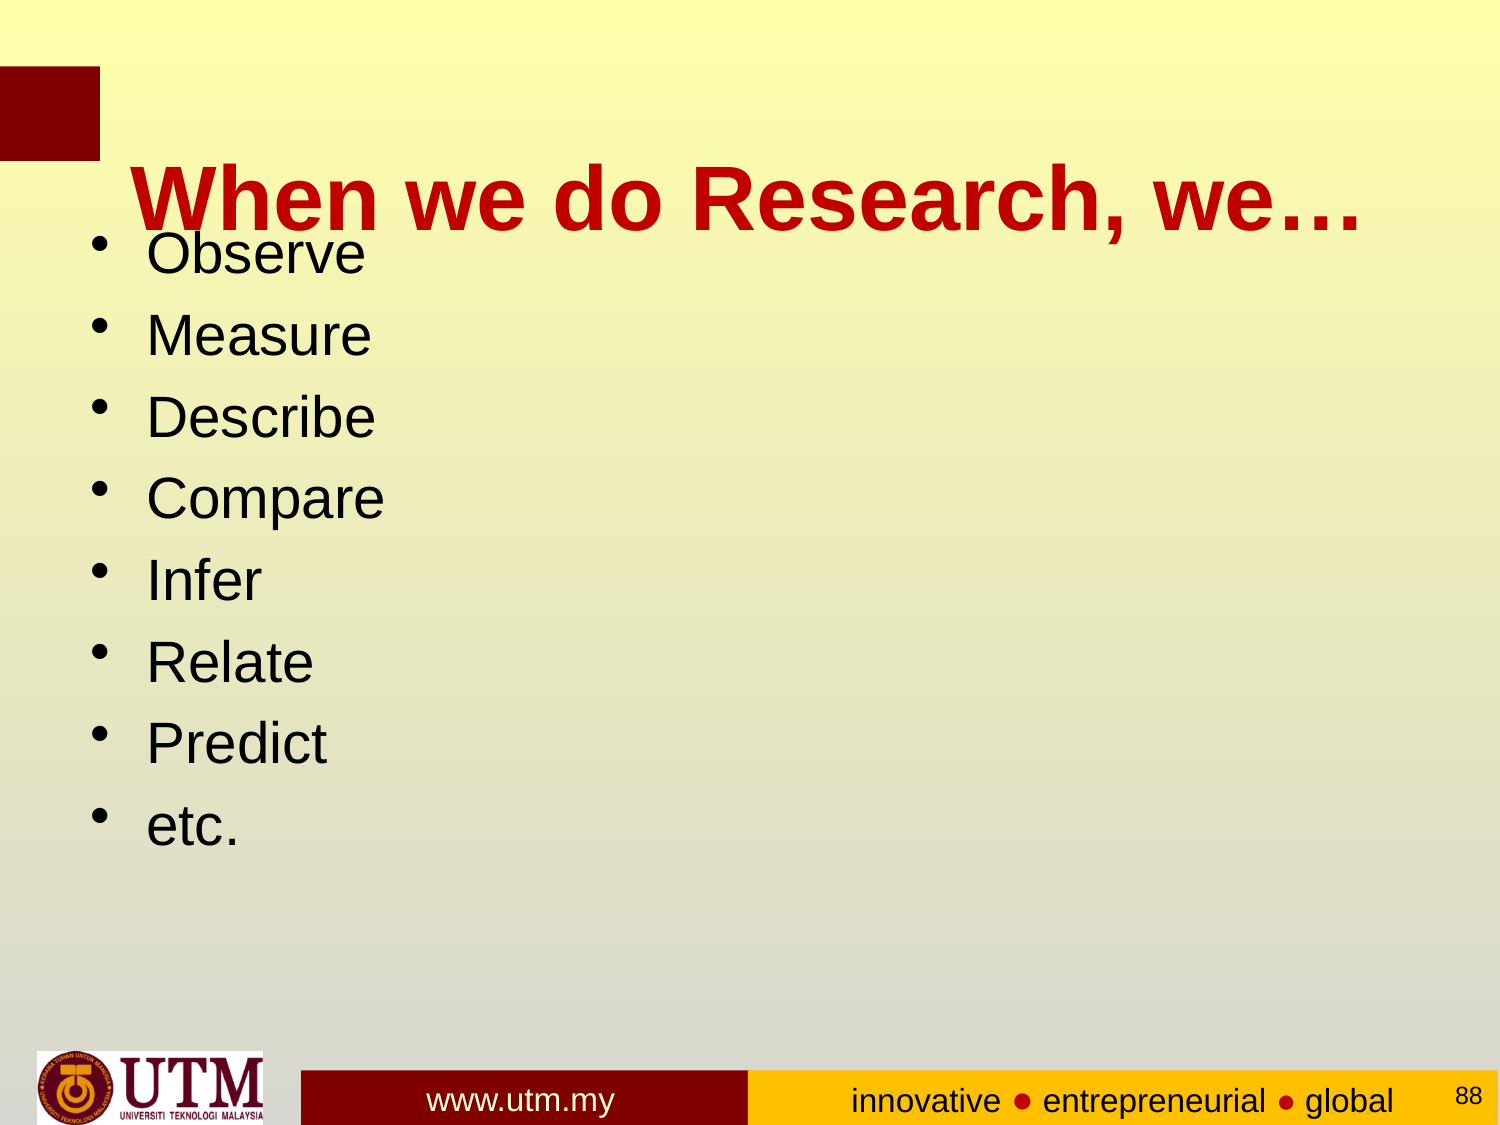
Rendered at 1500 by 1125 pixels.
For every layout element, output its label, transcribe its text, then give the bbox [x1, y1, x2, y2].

title When we do Research, we… [112, 99, 1388, 207]
picture [37, 1051, 263, 1125]
list Observe Measure Describe Compare Infer Relate Predict etc. [74, 207, 1426, 1006]
